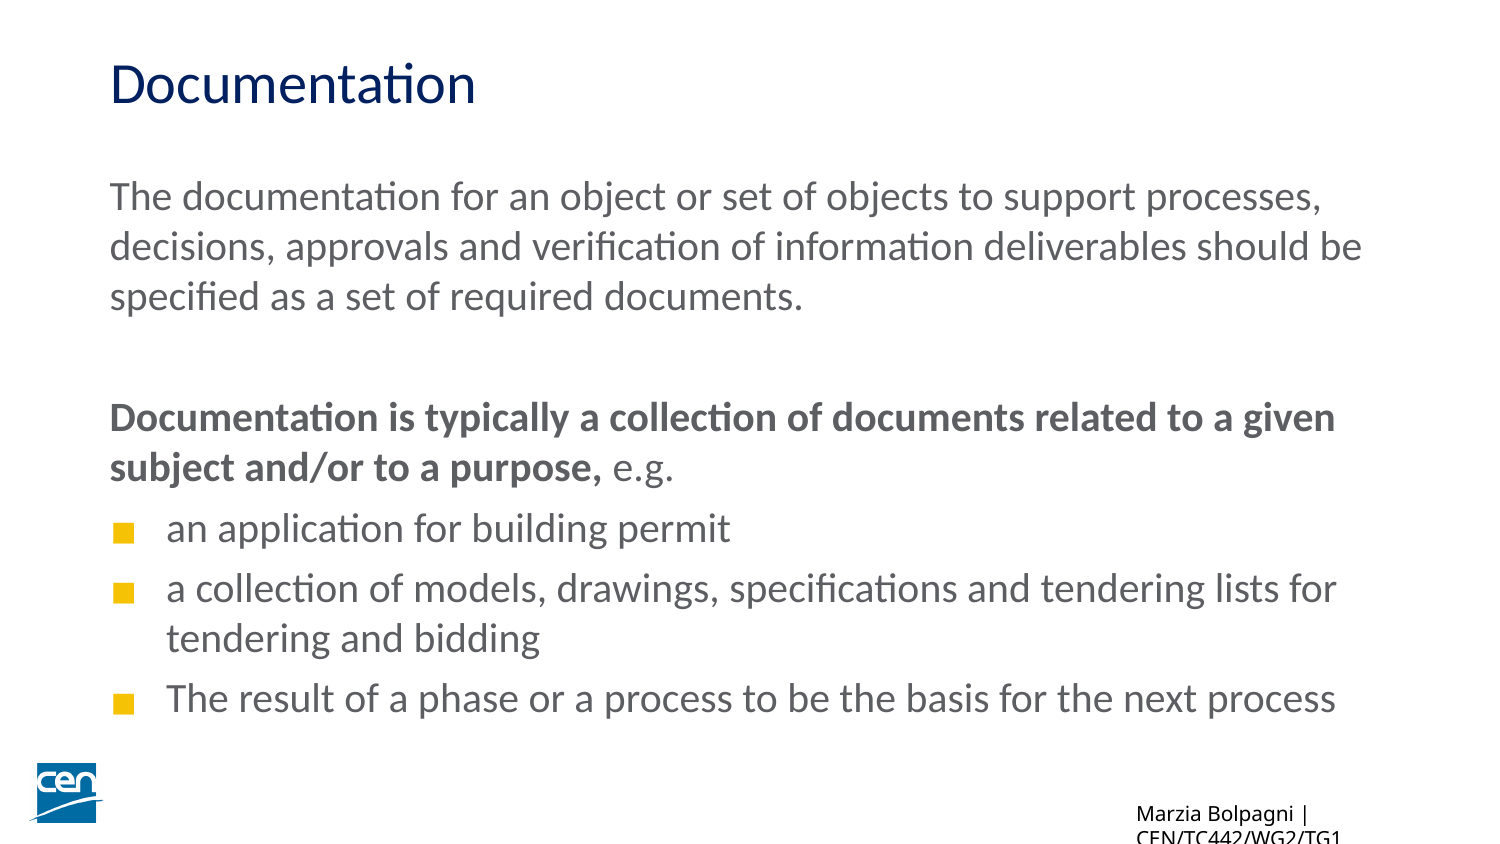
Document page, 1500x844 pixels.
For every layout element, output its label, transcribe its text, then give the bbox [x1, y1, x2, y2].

list The documentation for an object or set of objects to support processes, decisions, approvals and verification of information deliverables should be specified as a set of required documents. Documentation is typically a collection of documents related to a given subject and/or to a purpose, e.g. an application for building permit a collection of models, drawings, specifications and tendering lists for tendering and bidding The result of a phase or a process to be the basis for the next process [94, 154, 1408, 722]
title Documentation [95, 36, 1408, 137]
picture [29, 763, 104, 823]
